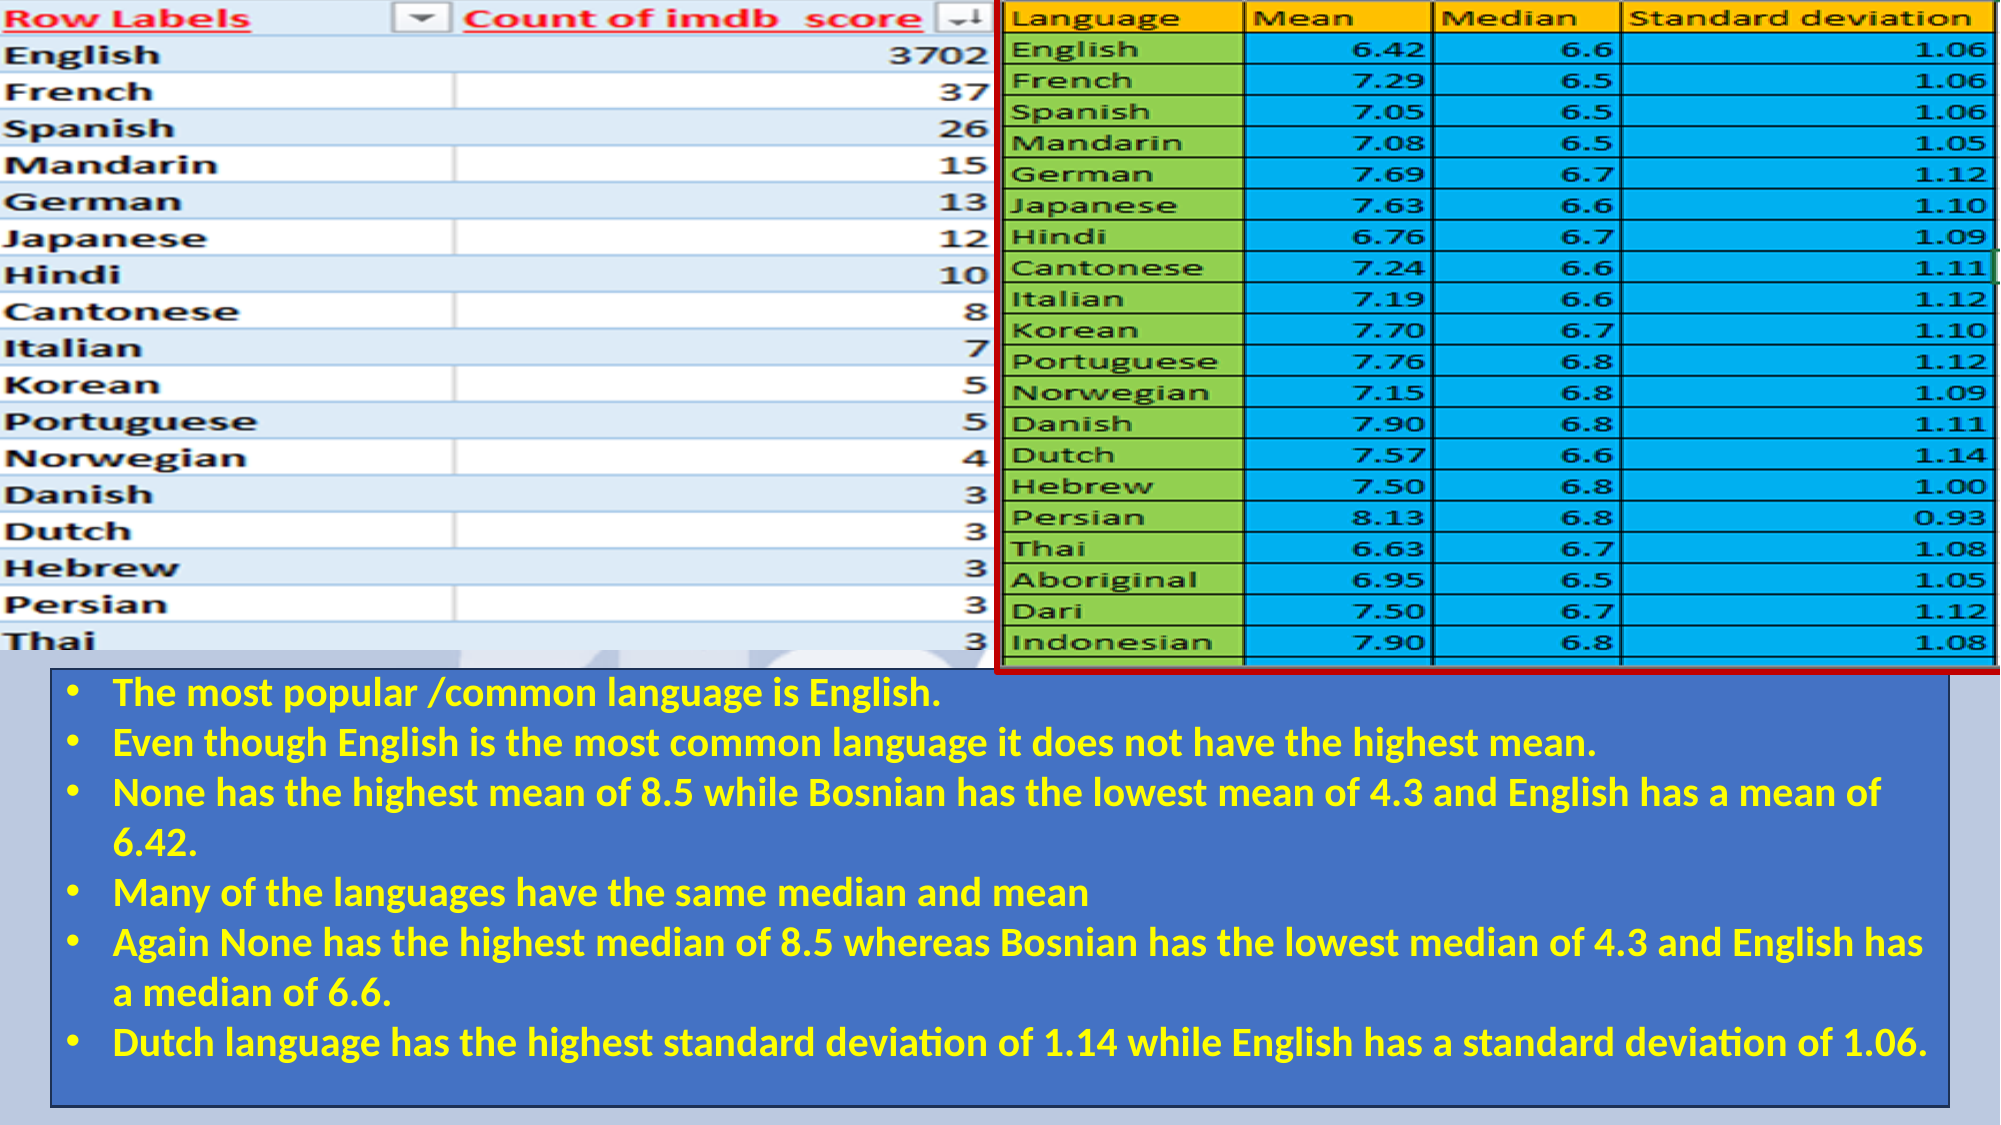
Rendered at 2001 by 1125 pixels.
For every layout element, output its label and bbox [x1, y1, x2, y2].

list [0, 650, 2000, 1125]
picture [0, 0, 2000, 669]
